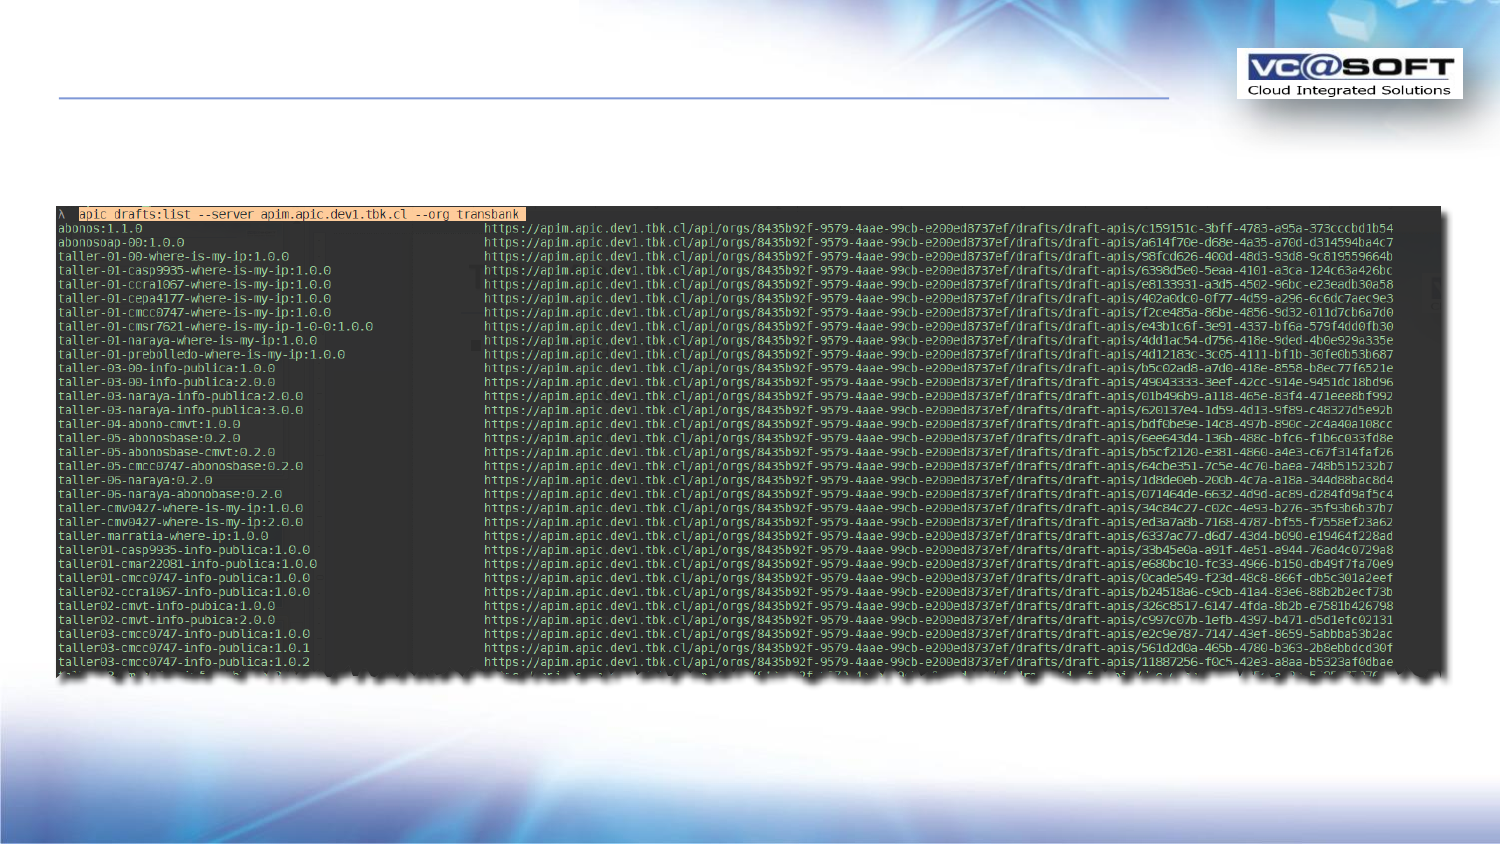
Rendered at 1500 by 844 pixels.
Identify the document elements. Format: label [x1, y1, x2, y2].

picture [579, 0, 1500, 150]
list [52, 204, 1454, 692]
picture [0, 663, 1500, 844]
